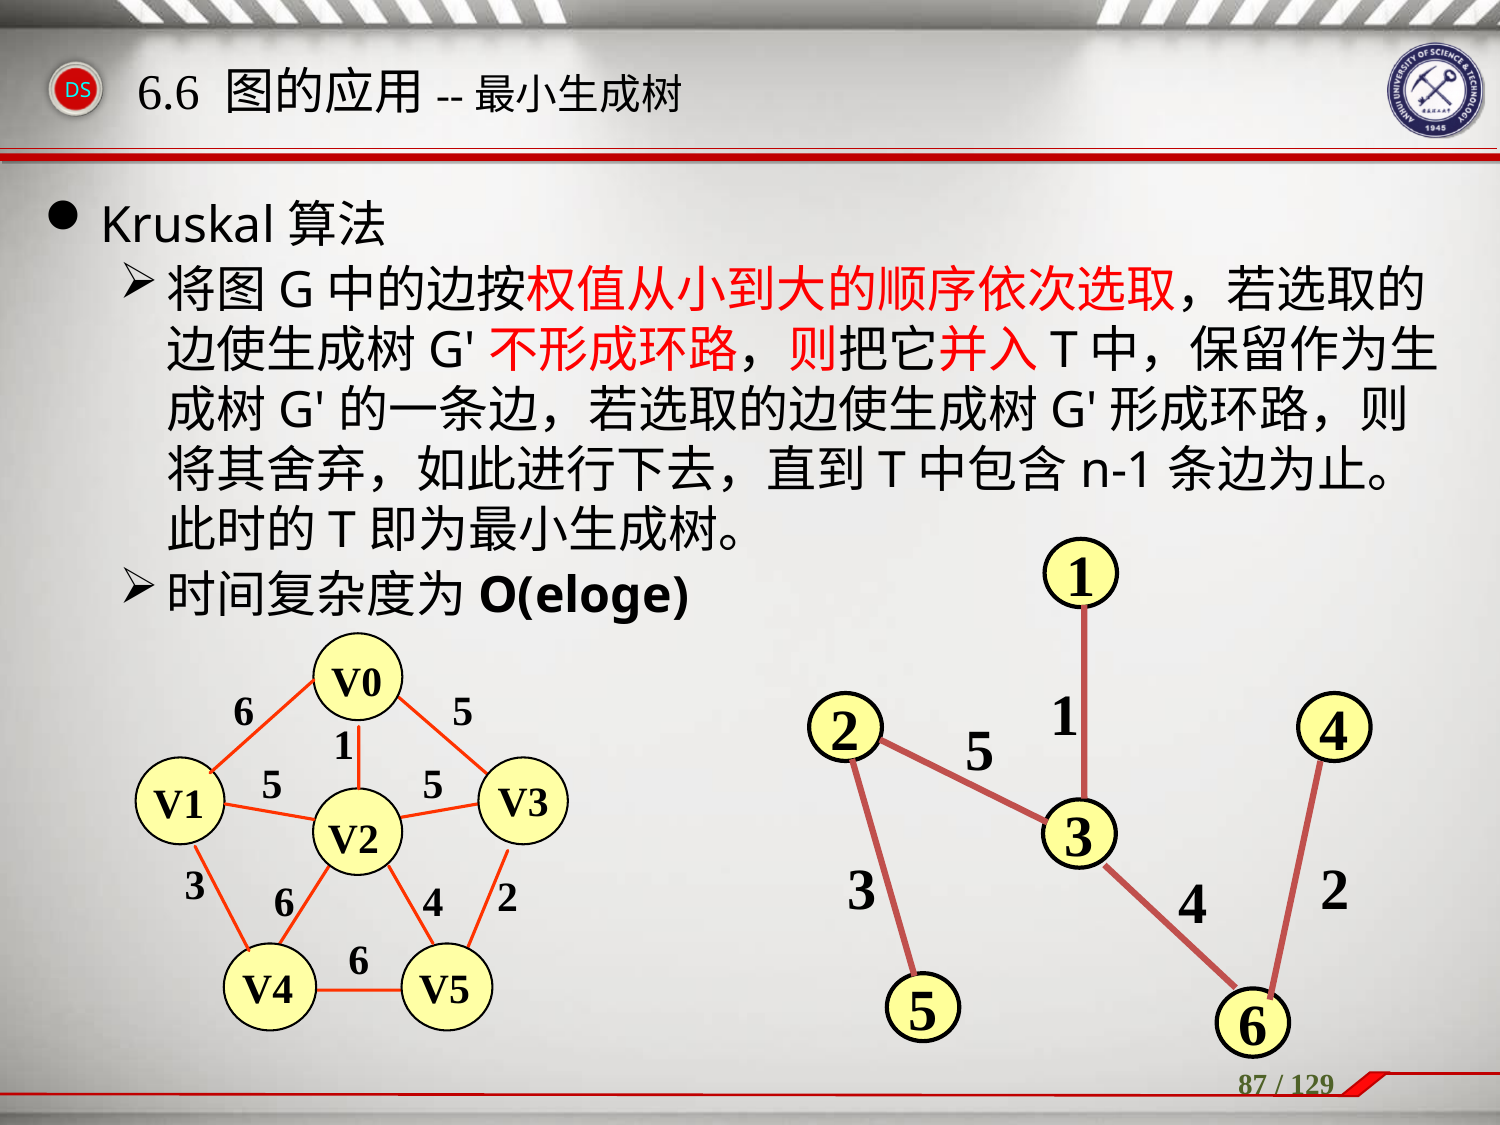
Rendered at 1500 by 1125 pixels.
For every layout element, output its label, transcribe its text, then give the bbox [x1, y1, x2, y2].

title 6.6 图的应用--最小生成树 [121, 42, 1377, 138]
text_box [135, 633, 585, 1031]
picture [0, 161, 1500, 1094]
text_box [1104, 857, 1236, 988]
picture [0, 1075, 1500, 1125]
picture [1243, 1085, 1248, 1093]
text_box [879, 704, 1048, 823]
picture [0, 0, 1500, 153]
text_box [831, 758, 915, 977]
list Kruskal算法 将图G中的边按权值从小到大的顺序依次选取，若选取的边使生成树G'不形成环路，则把它并入T中，保留作为生成树G'的一条边，若选取的边使生成树G'形成环路，则将其舍弃，如此进行下去，直到T中包含n-1条边为止。此时的T即为最小生成树。 时间复杂度为O(eloge) [29, 184, 1471, 1083]
picture [1309, 1083, 1328, 1094]
picture [1249, 1083, 1260, 1094]
picture [1328, 1083, 1353, 1094]
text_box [1269, 760, 1366, 1000]
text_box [1035, 604, 1096, 799]
picture [1259, 1083, 1278, 1094]
picture [1300, 1083, 1313, 1094]
picture [1277, 1083, 1296, 1094]
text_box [808, 538, 1371, 1057]
